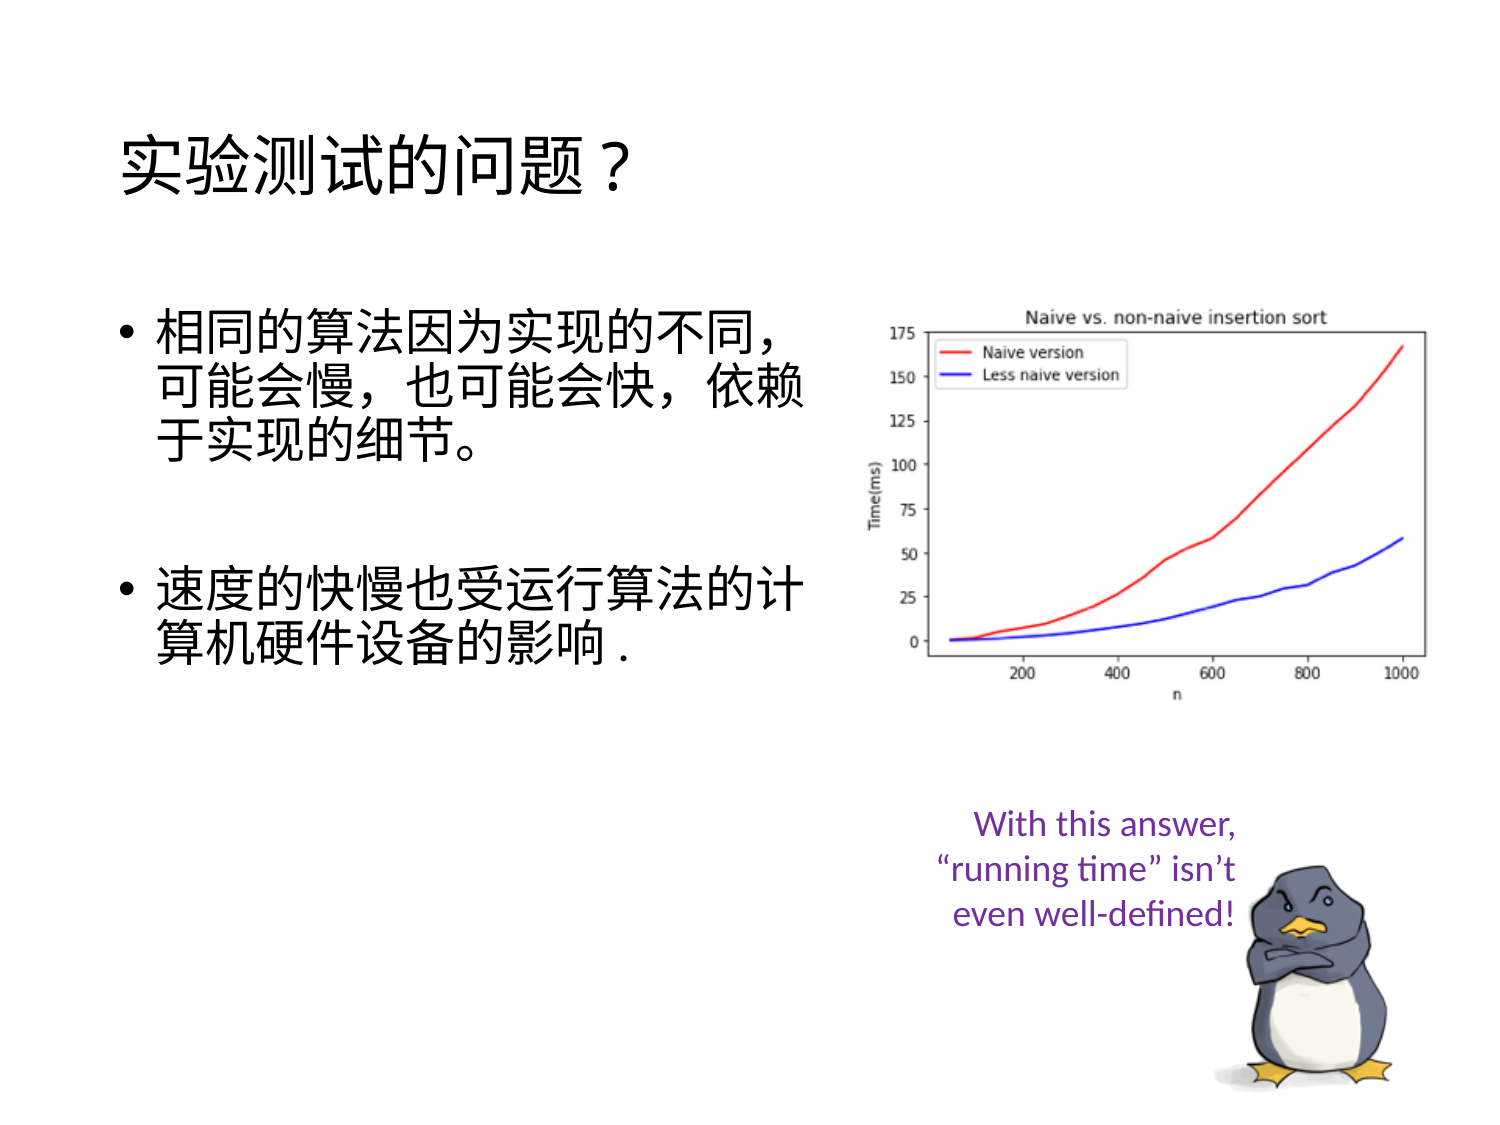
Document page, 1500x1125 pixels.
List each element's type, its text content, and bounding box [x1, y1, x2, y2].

picture [858, 299, 1440, 712]
text_box With this answer, “running time” isn’t even well-defined! [858, 791, 1252, 942]
title 实验测试的问题? [103, 59, 1397, 278]
list 相同的算法因为实现的不同，可能会慢，也可能会快，依赖于实现的细节。 速度的快慢也受运行算法的计算机硬件设备的影响. [103, 299, 859, 1014]
picture [1198, 844, 1419, 1108]
